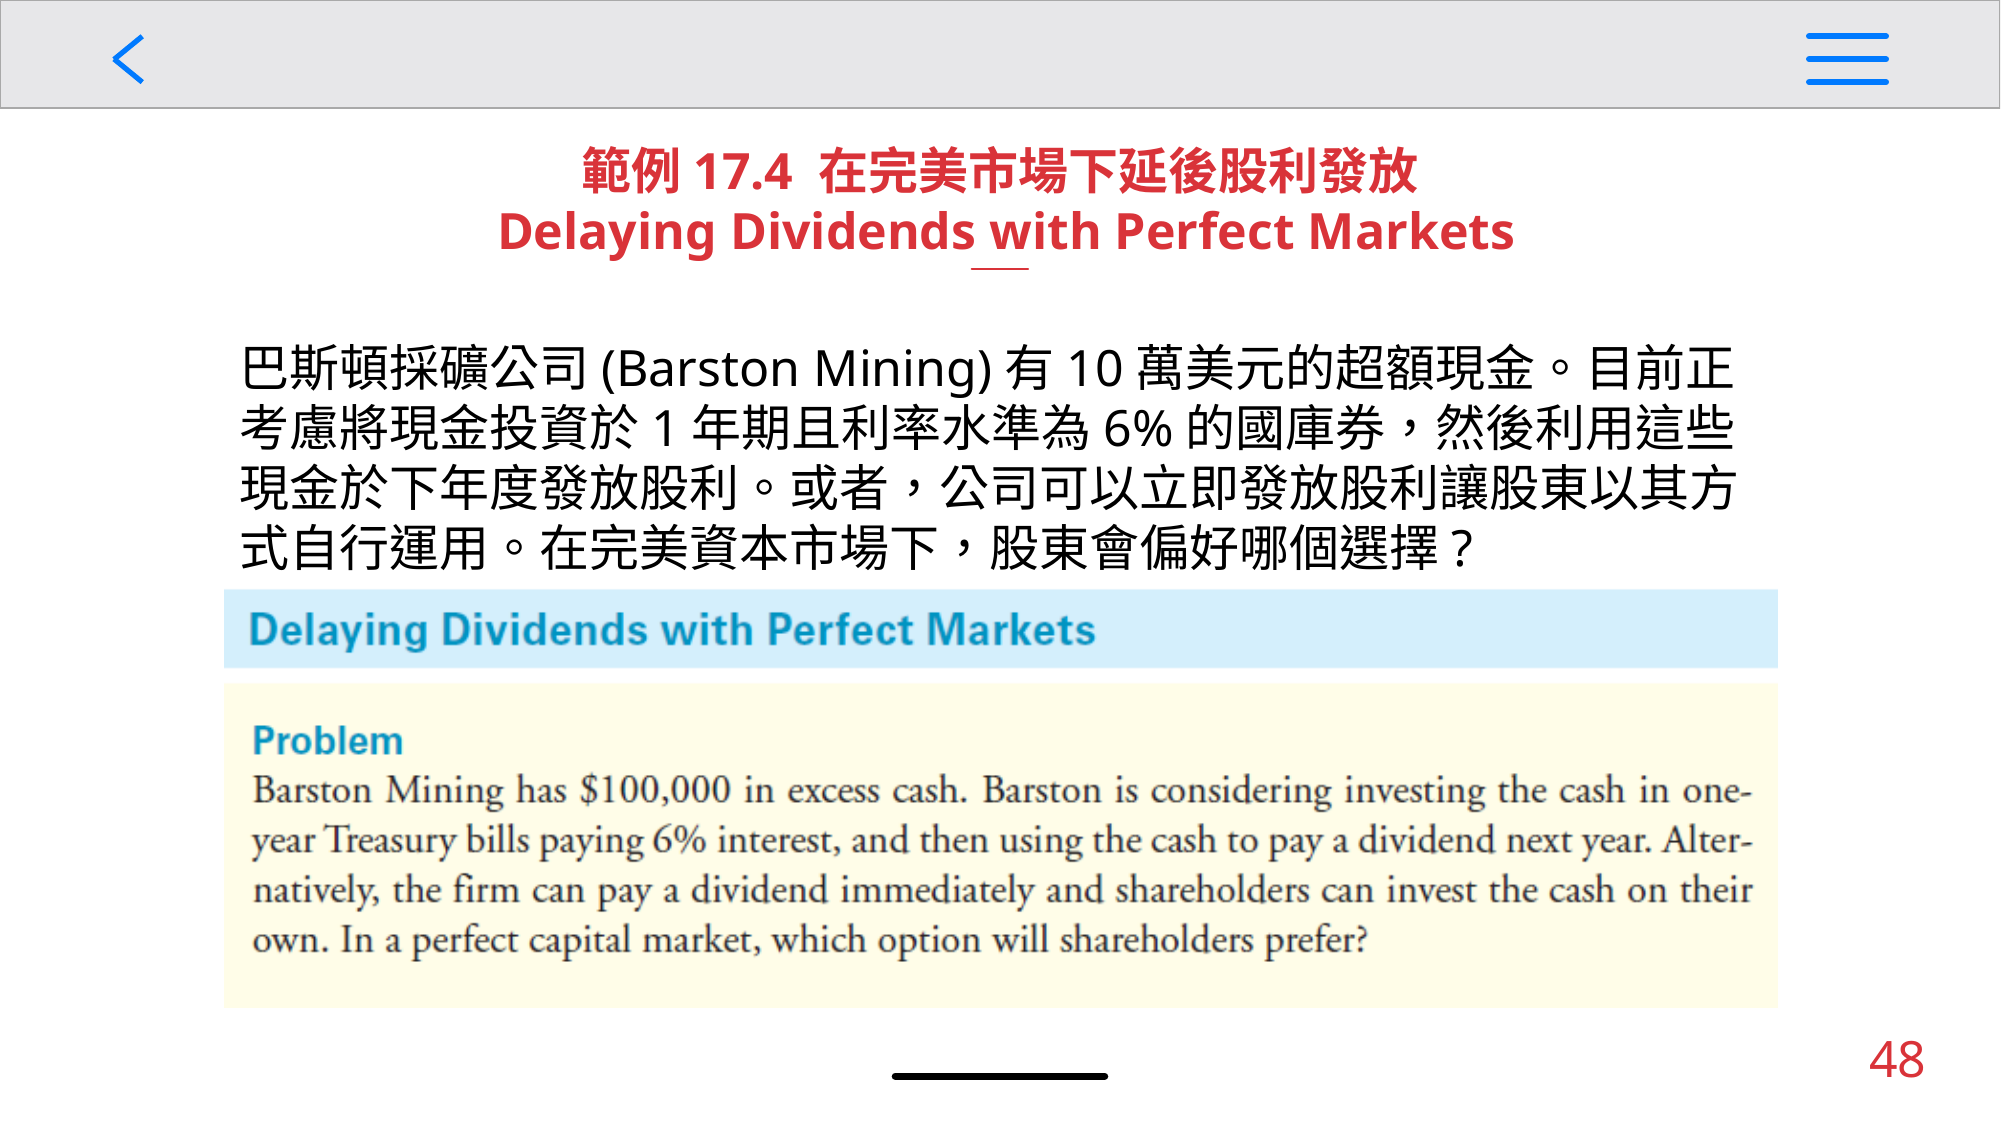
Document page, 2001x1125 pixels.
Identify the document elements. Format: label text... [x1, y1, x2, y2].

text_box 範例17.4 在完美市場下延後股利發放 Delaying Dividends with Perfect Markets [205, 132, 1795, 267]
text_box 48 [1795, 1020, 2000, 1096]
picture [224, 586, 1778, 1008]
text_box 巴斯頓採礦公司(Barston Mining)有10萬美元的超額現金。目前正考慮將現金投資於1年期且利率水準為6%的國庫券，然後利用這些現金於下年度發放股利。或者，公司可以立即發放股利讓股東以其方式自行運用。在完美資本市場下，股東會偏好哪個選擇? [224, 329, 1776, 584]
